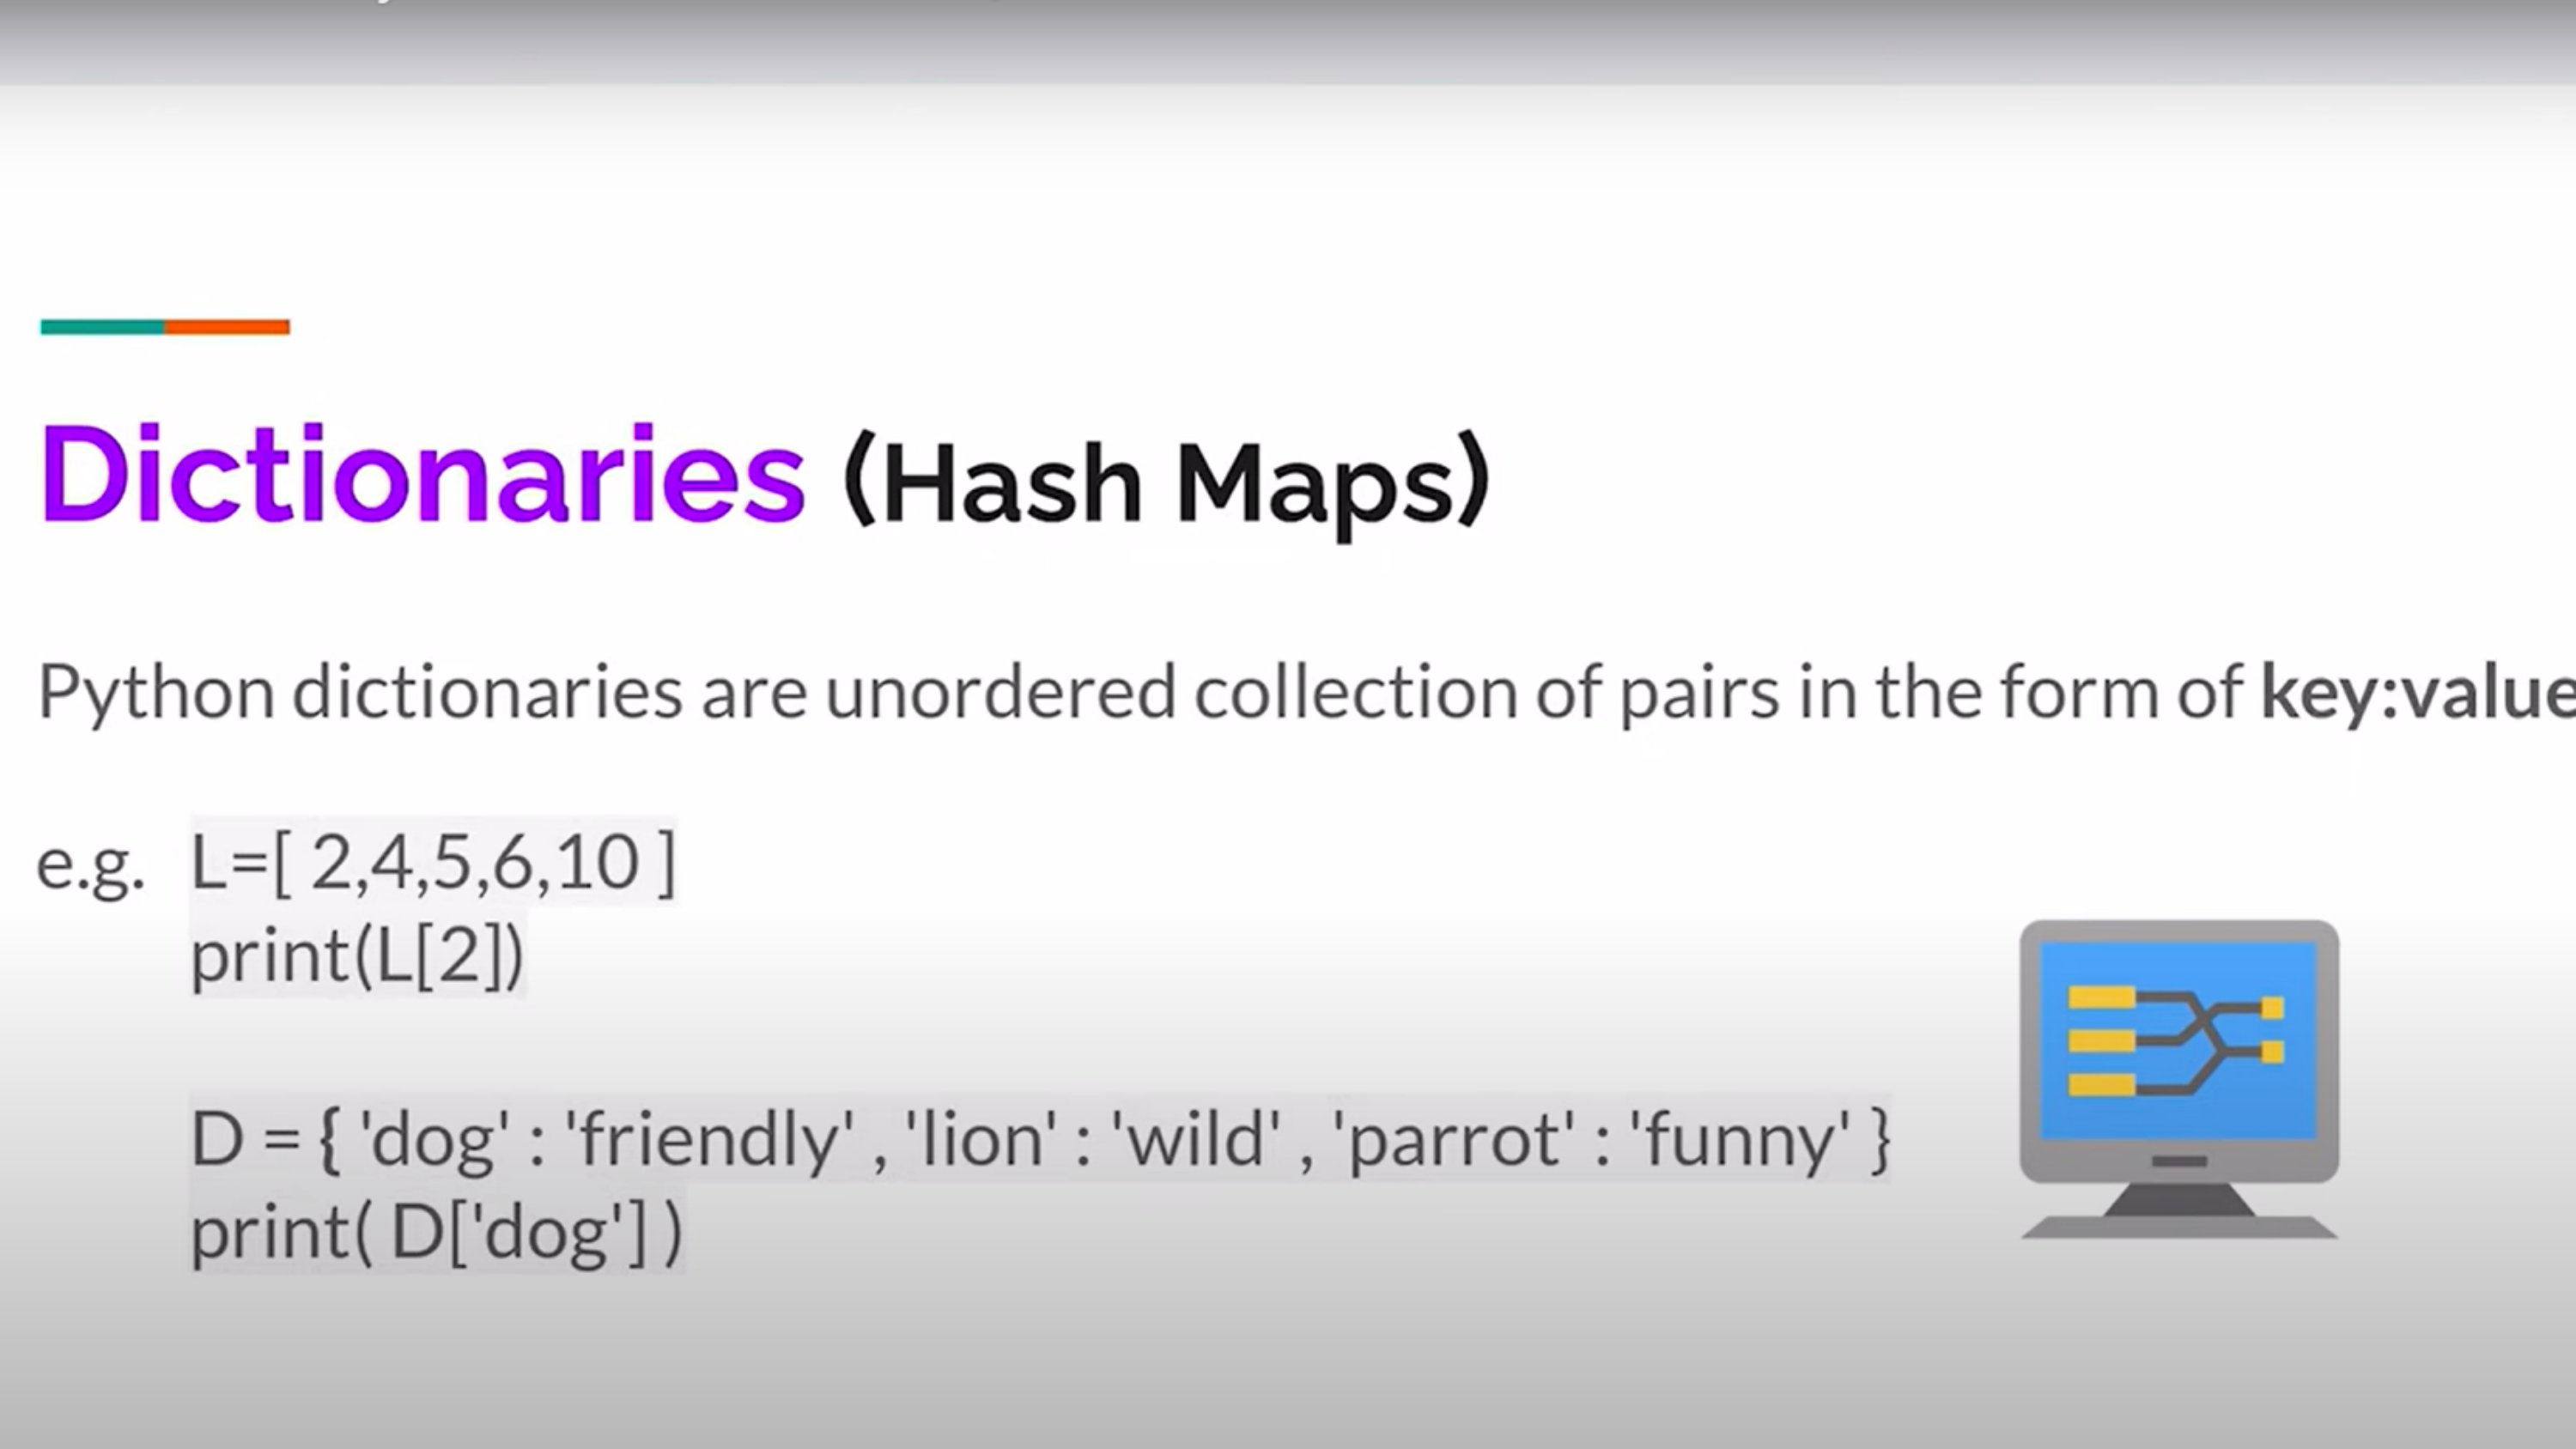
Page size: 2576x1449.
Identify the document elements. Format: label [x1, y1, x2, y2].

text_box [0, 0, 2576, 1449]
